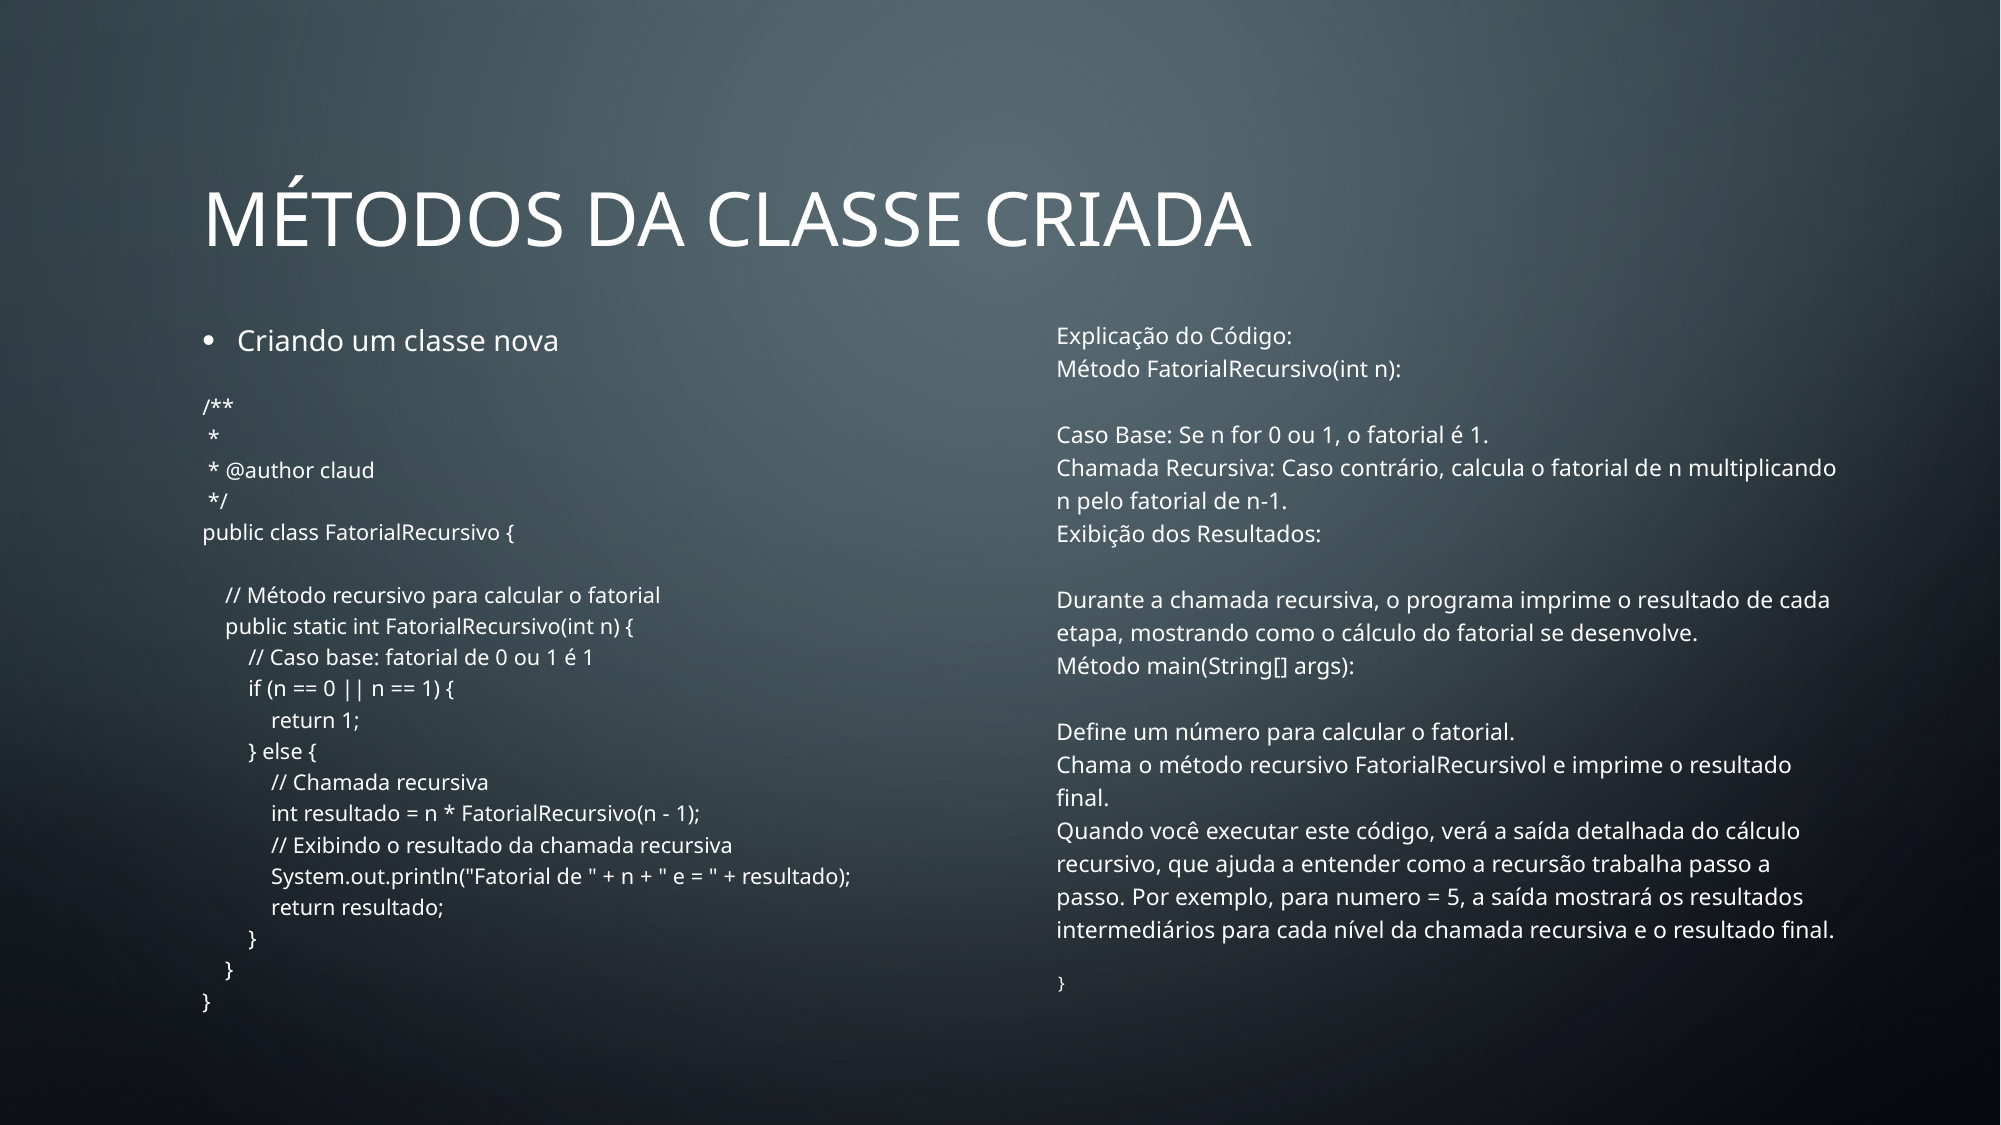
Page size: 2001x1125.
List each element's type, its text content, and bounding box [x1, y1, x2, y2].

title MÉTODOS DA CLASSE CRIADA [187, 101, 1813, 344]
list Criando um classe nova /** * * @author claud */ public class FatorialRecursivo { // Método recursivo para calcular o fatorial public static int FatorialRecursivo(int n) { // Caso base: fatorial de 0 ou 1 é 1 if (n == 0 || n == 1) { return 1; } else { // Chamada recursiva int resultado = n * FatorialRecursivo(n - 1); // Exibindo o resultado da chamada recursiva System.out.println("Fatorial de " + n + " e = " + resultado); return resultado; } } } [187, 308, 1000, 1024]
text_box Explicação do Código: Método FatorialRecursivo(int n): Caso Base: Se n for 0 ou 1, o fatorial é 1. Chamada Recursiva: Caso contrário, calcula o fatorial de n multiplicando n pelo fatorial de n-1. Exibição dos Resultados: Durante a chamada recursiva, o programa imprime o resultado de cada etapa, mostrando como o cálculo do fatorial se desenvolve. Método main(String[] args): Define um número para calcular o fatorial. Chama o método recursivo FatorialRecursivol e imprime o resultado final. Quando você executar este código, verá a saída detalhada do cálculo recursivo, que ajuda a entender como a recursão trabalha passo a passo. Por exemplo, para numero = 5, a saída mostrará os resultados intermediários para cada nível da chamada recursiva e o resultado final. } [1041, 308, 1855, 1024]
